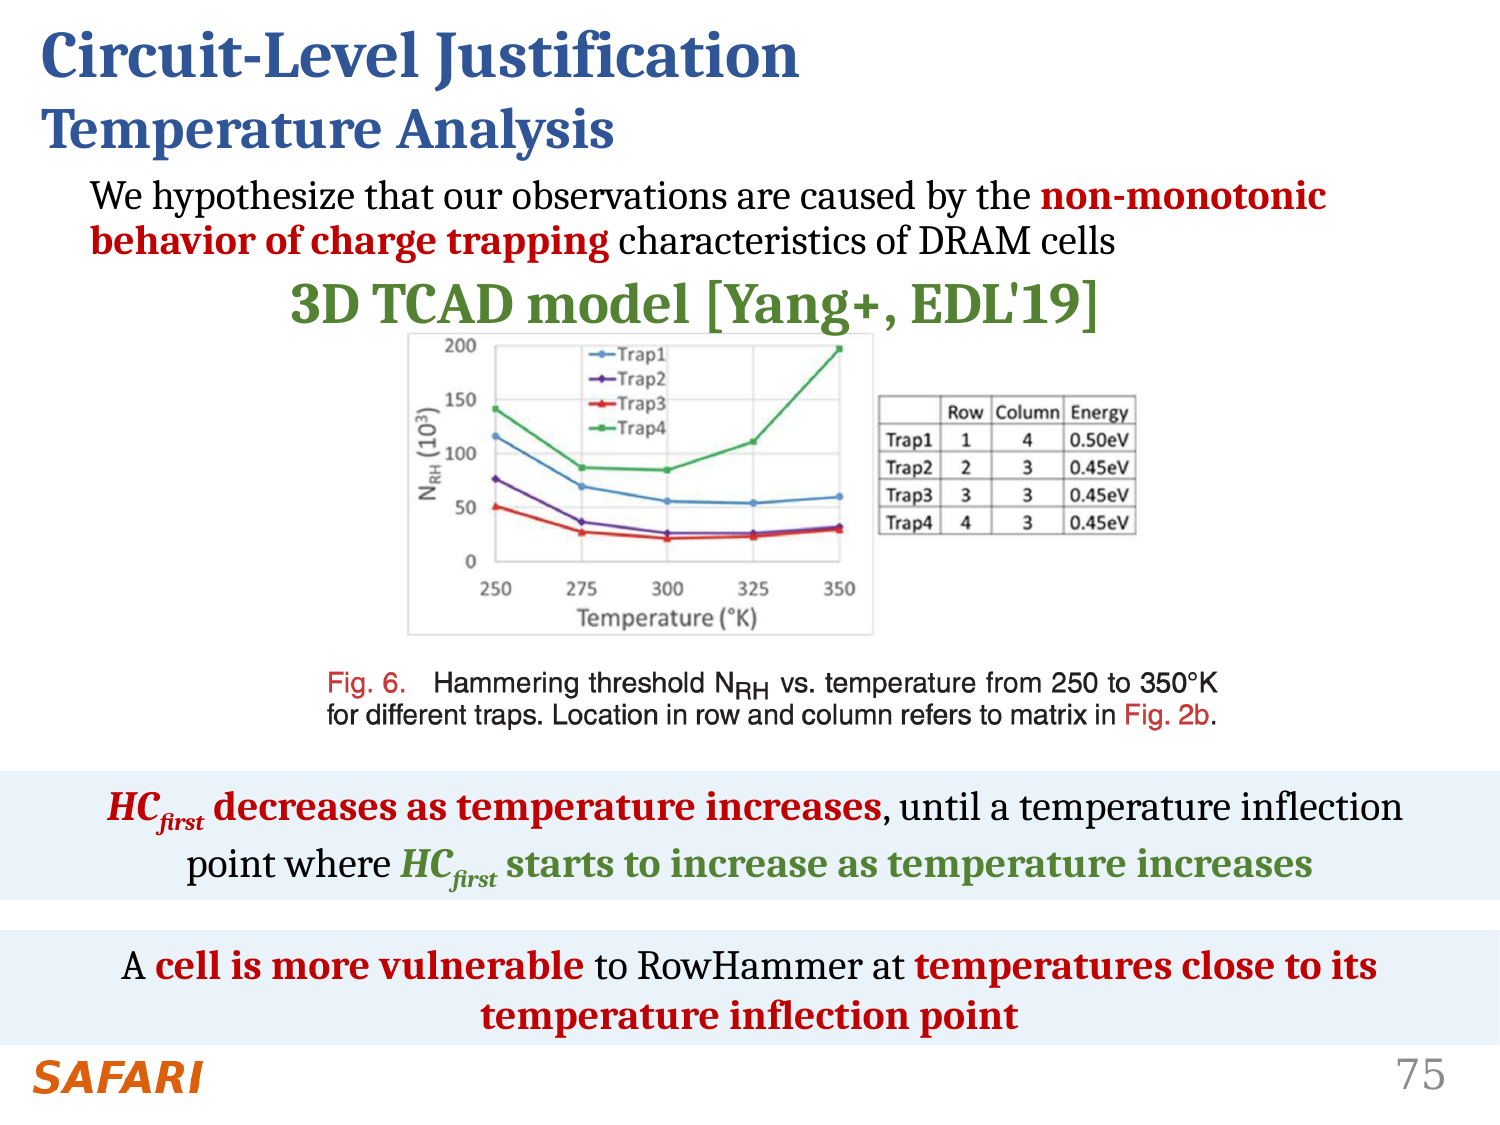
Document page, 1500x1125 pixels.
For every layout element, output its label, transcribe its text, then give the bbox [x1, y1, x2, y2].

text_box HCfirst decreases as temperature increases, until a temperature inflection point where HCfirst starts to increase as temperature increases [0, 771, 1500, 900]
title Circuit-Level Justification Temperature Analysis [26, 22, 1500, 149]
text_box 3D TCAD model [Yang+, EDL'19] [276, 257, 1224, 343]
picture [31, 1051, 209, 1104]
picture [310, 315, 1233, 739]
text_box A cell is more vulnerable to RowHammer at temperatures close to its temperature inflection point [0, 930, 1500, 1045]
list We hypothesize that our observations are caused by the non-monotonic behavior of charge trapping characteristics of DRAM cells [74, 165, 1427, 266]
